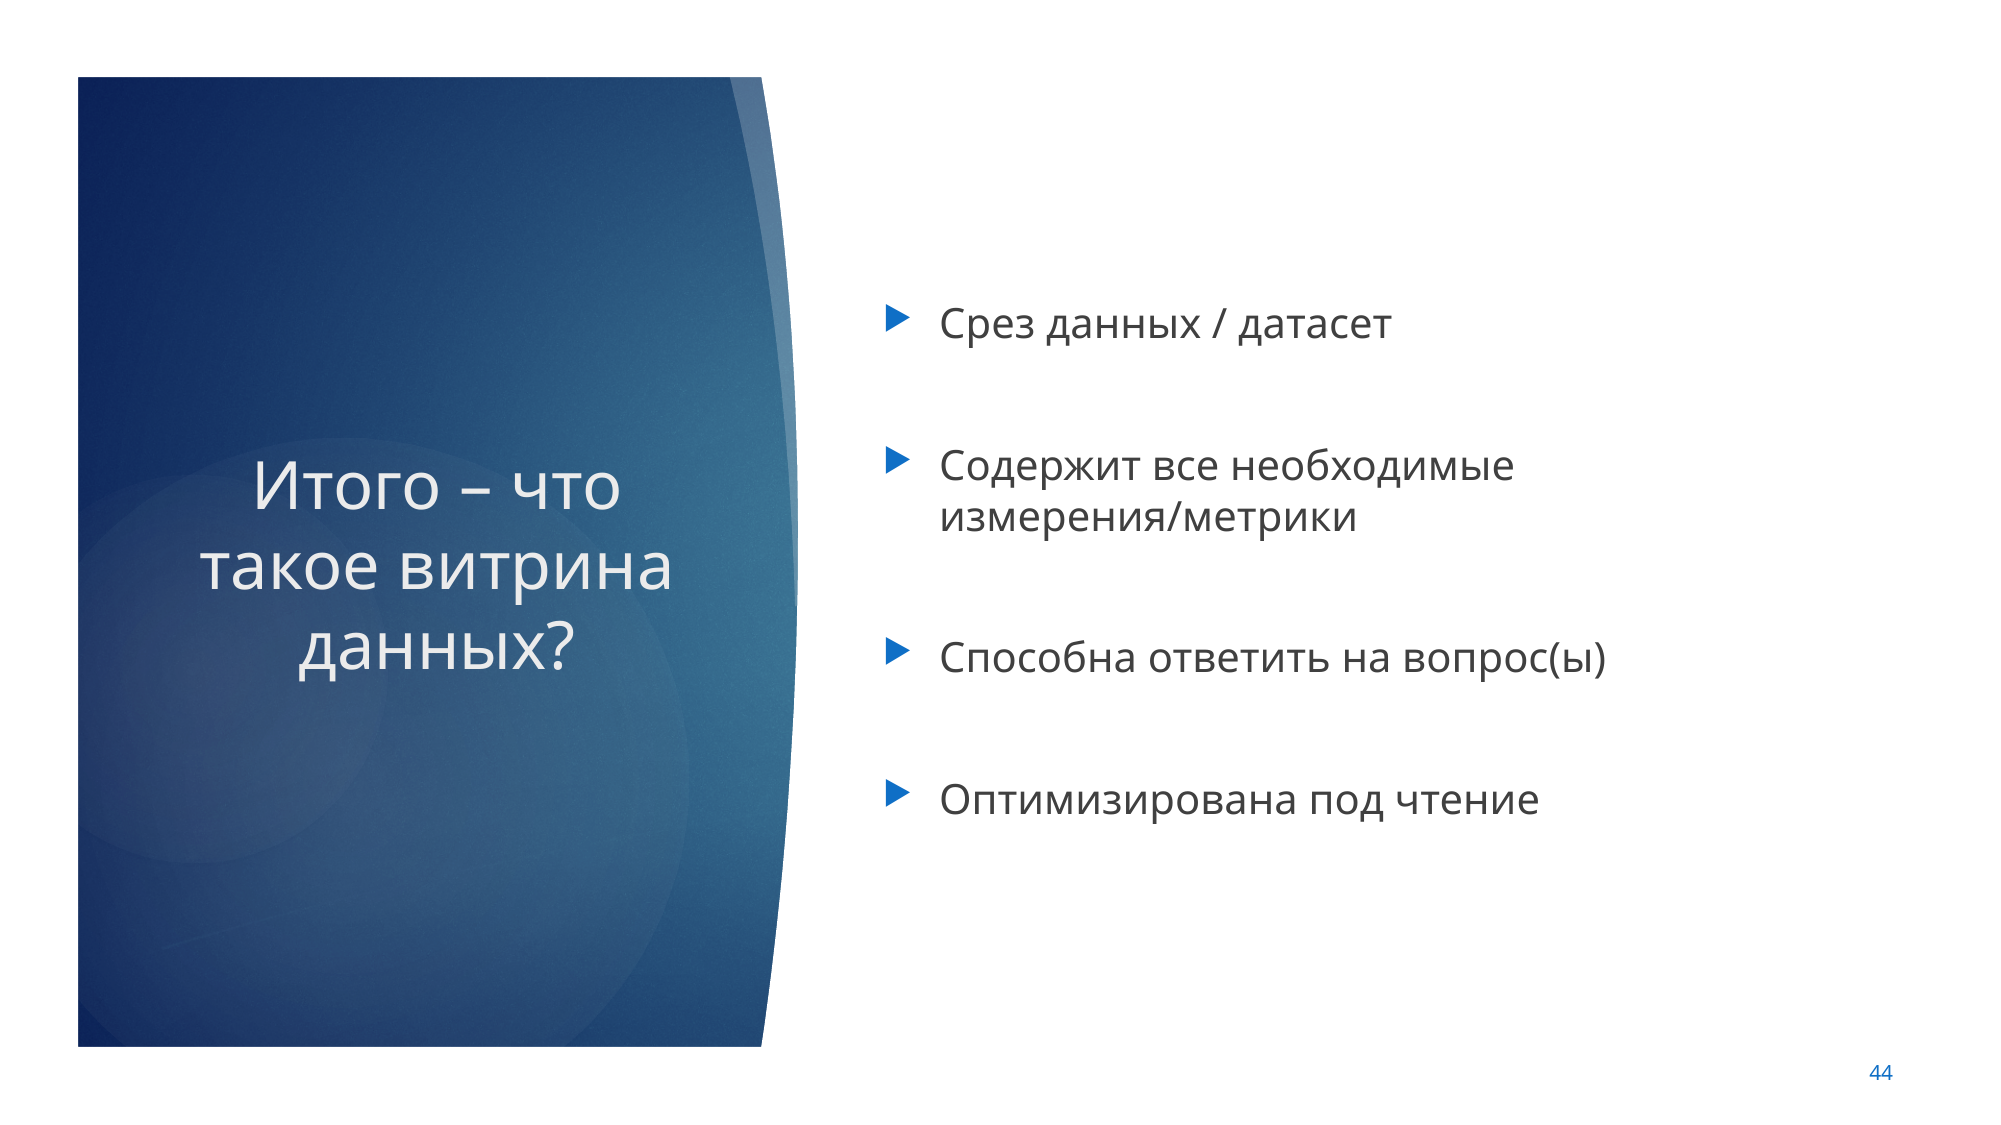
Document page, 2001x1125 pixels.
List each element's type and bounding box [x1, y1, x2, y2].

text_box [0, 0, 2000, 1125]
